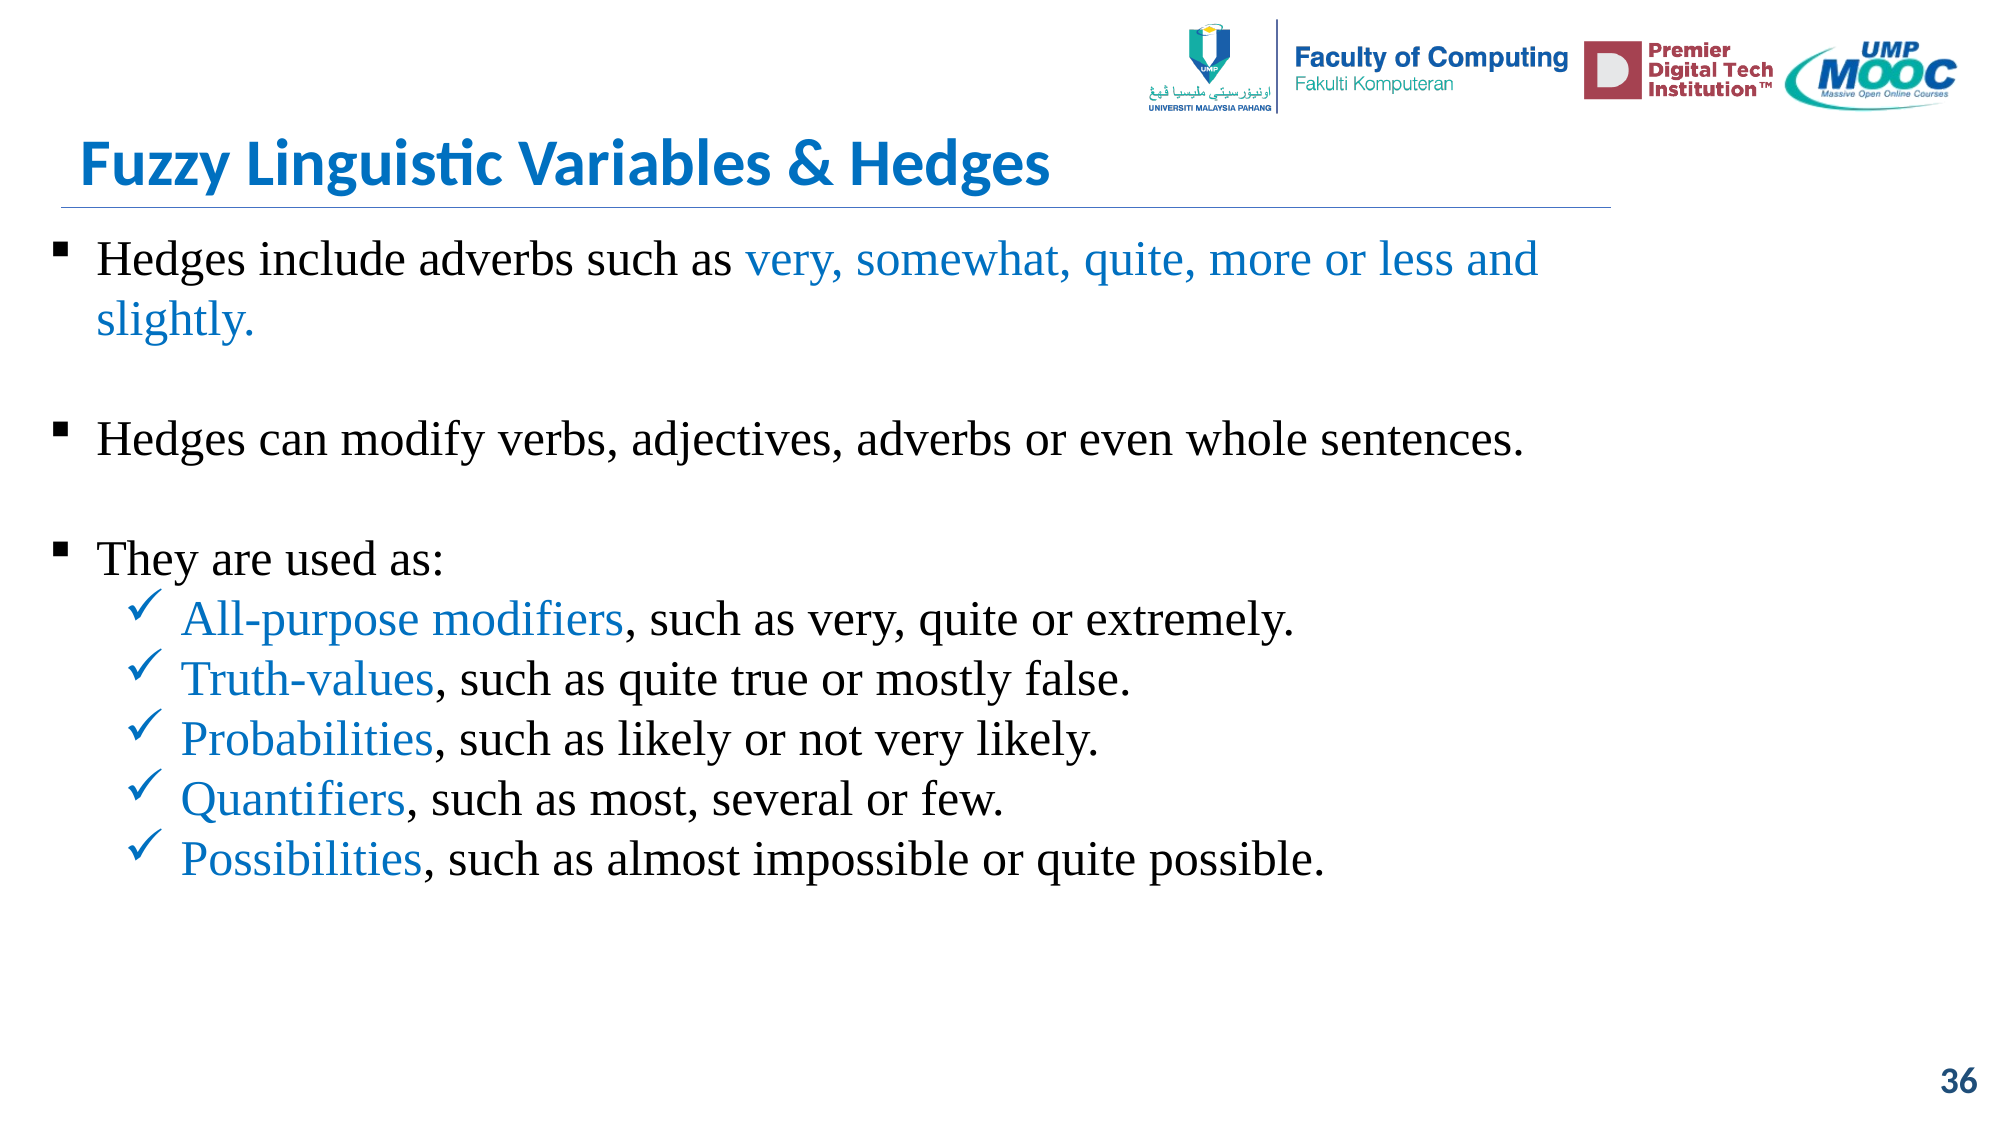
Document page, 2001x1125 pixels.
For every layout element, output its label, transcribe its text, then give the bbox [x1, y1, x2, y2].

text_box Fuzzy Linguistic Variables & Hedges [65, 111, 1068, 207]
text_box 36 [1924, 1049, 1993, 1109]
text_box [1140, 0, 2000, 132]
text_box Hedges include adverbs such as very, somewhat, quite, more or less and slightly. Hedges can modify verbs, adjectives, adverbs or even whole sentences. They are used as: All-purpose modifiers, such as very, quite or extremely. Truth-values, such as quite true or mostly false. Probabilities, such as likely or not very likely. Quantifiers, such as most, several or few. Possibilities, such as almost impossible or quite possible. [34, 218, 1585, 894]
